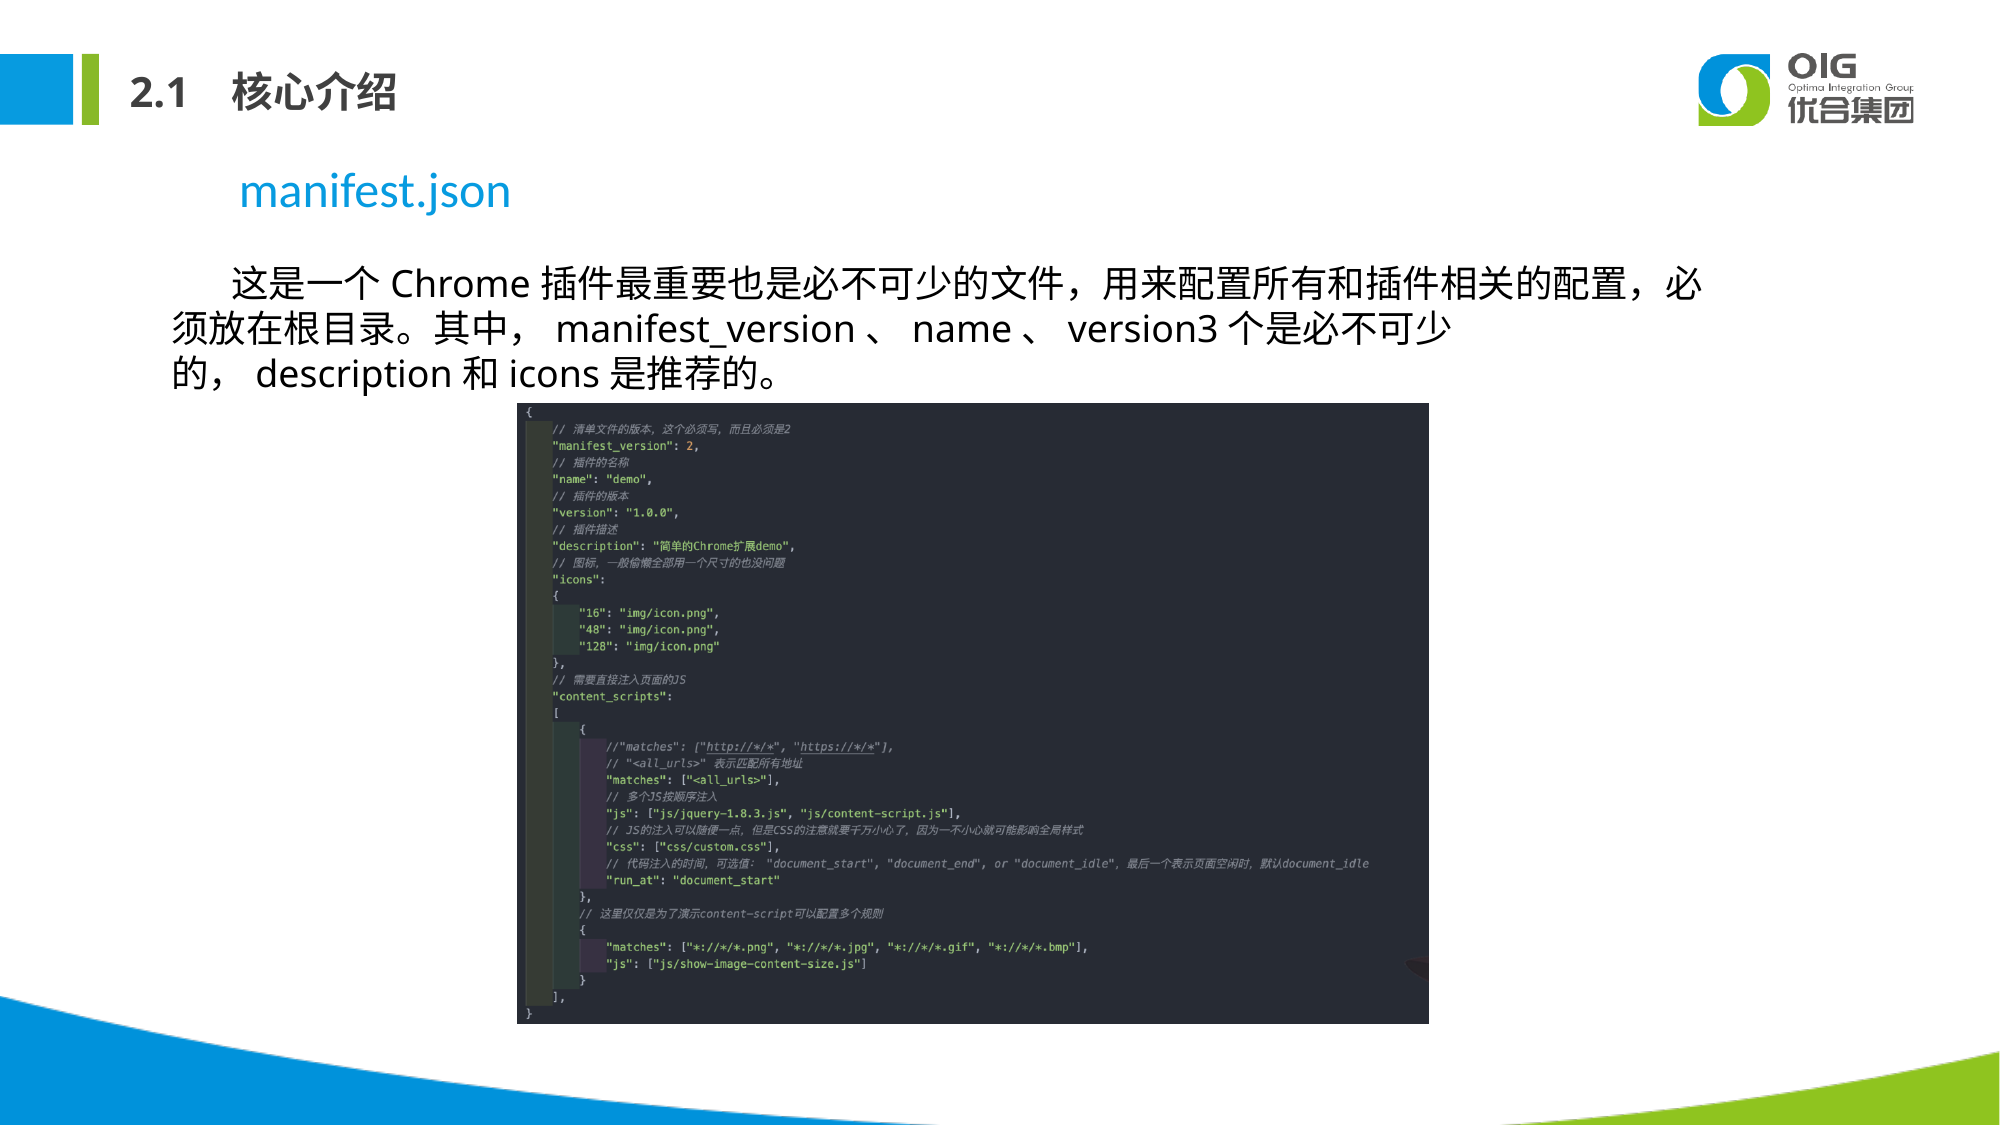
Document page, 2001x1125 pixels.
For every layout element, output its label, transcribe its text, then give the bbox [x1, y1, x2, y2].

text_box manifest.json [224, 150, 596, 226]
text_box 2.1 核心介绍 [114, 58, 941, 124]
picture [517, 403, 1429, 1024]
text_box 这是一个Chrome插件最重要也是必不可少的文件，用来配置所有和插件相关的配置，必须放在根目录。其中，manifest_version、name、version3个是必不可少的，description和icons是推荐的。 [156, 252, 1718, 403]
